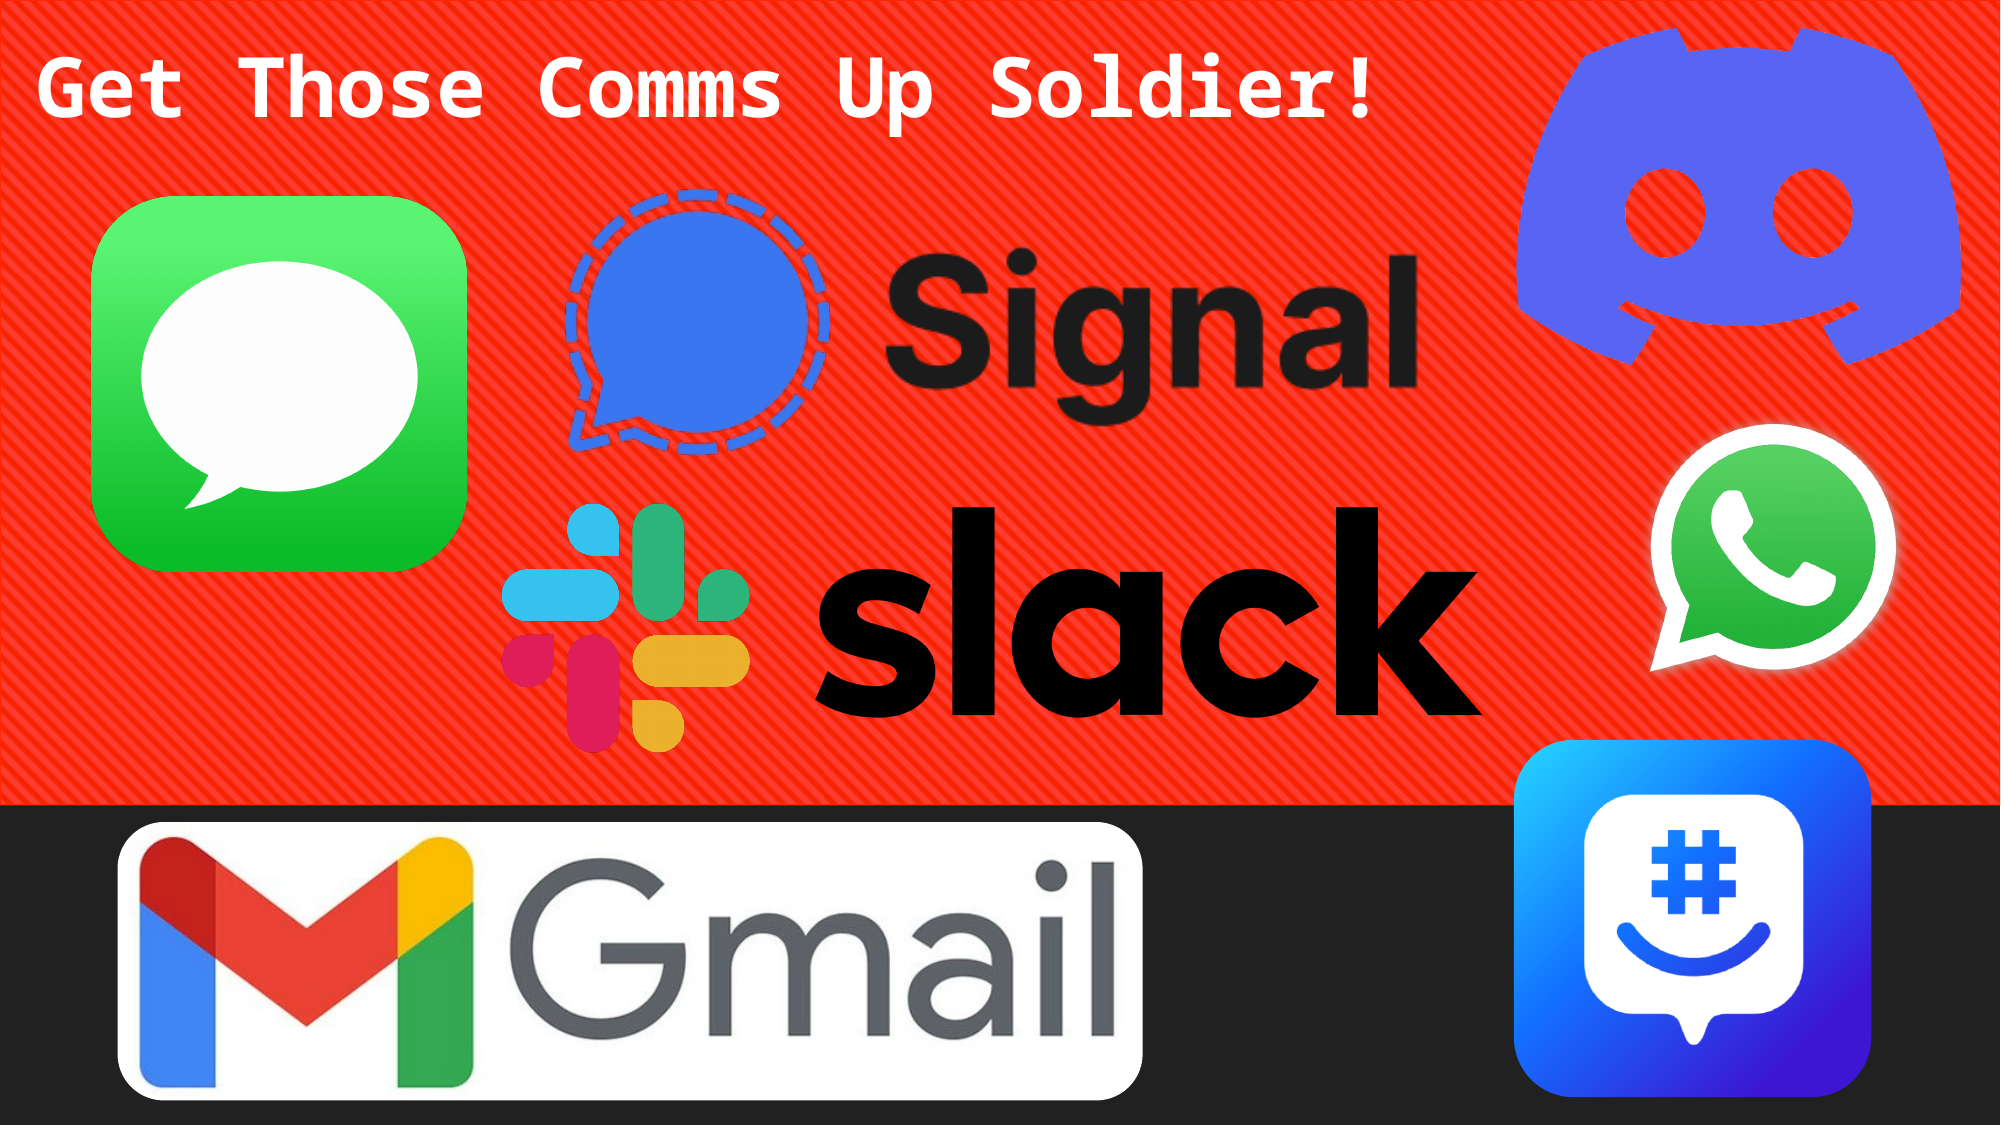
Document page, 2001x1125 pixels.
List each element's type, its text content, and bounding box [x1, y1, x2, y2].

text_box Get Those Comms Up Soldier! [15, 27, 1408, 143]
picture [1513, 739, 1872, 1098]
picture [550, 175, 1433, 470]
picture [1516, 27, 1961, 365]
picture [91, 195, 467, 572]
picture [117, 821, 1143, 1101]
picture [499, 502, 1484, 754]
picture [1627, 401, 1921, 697]
